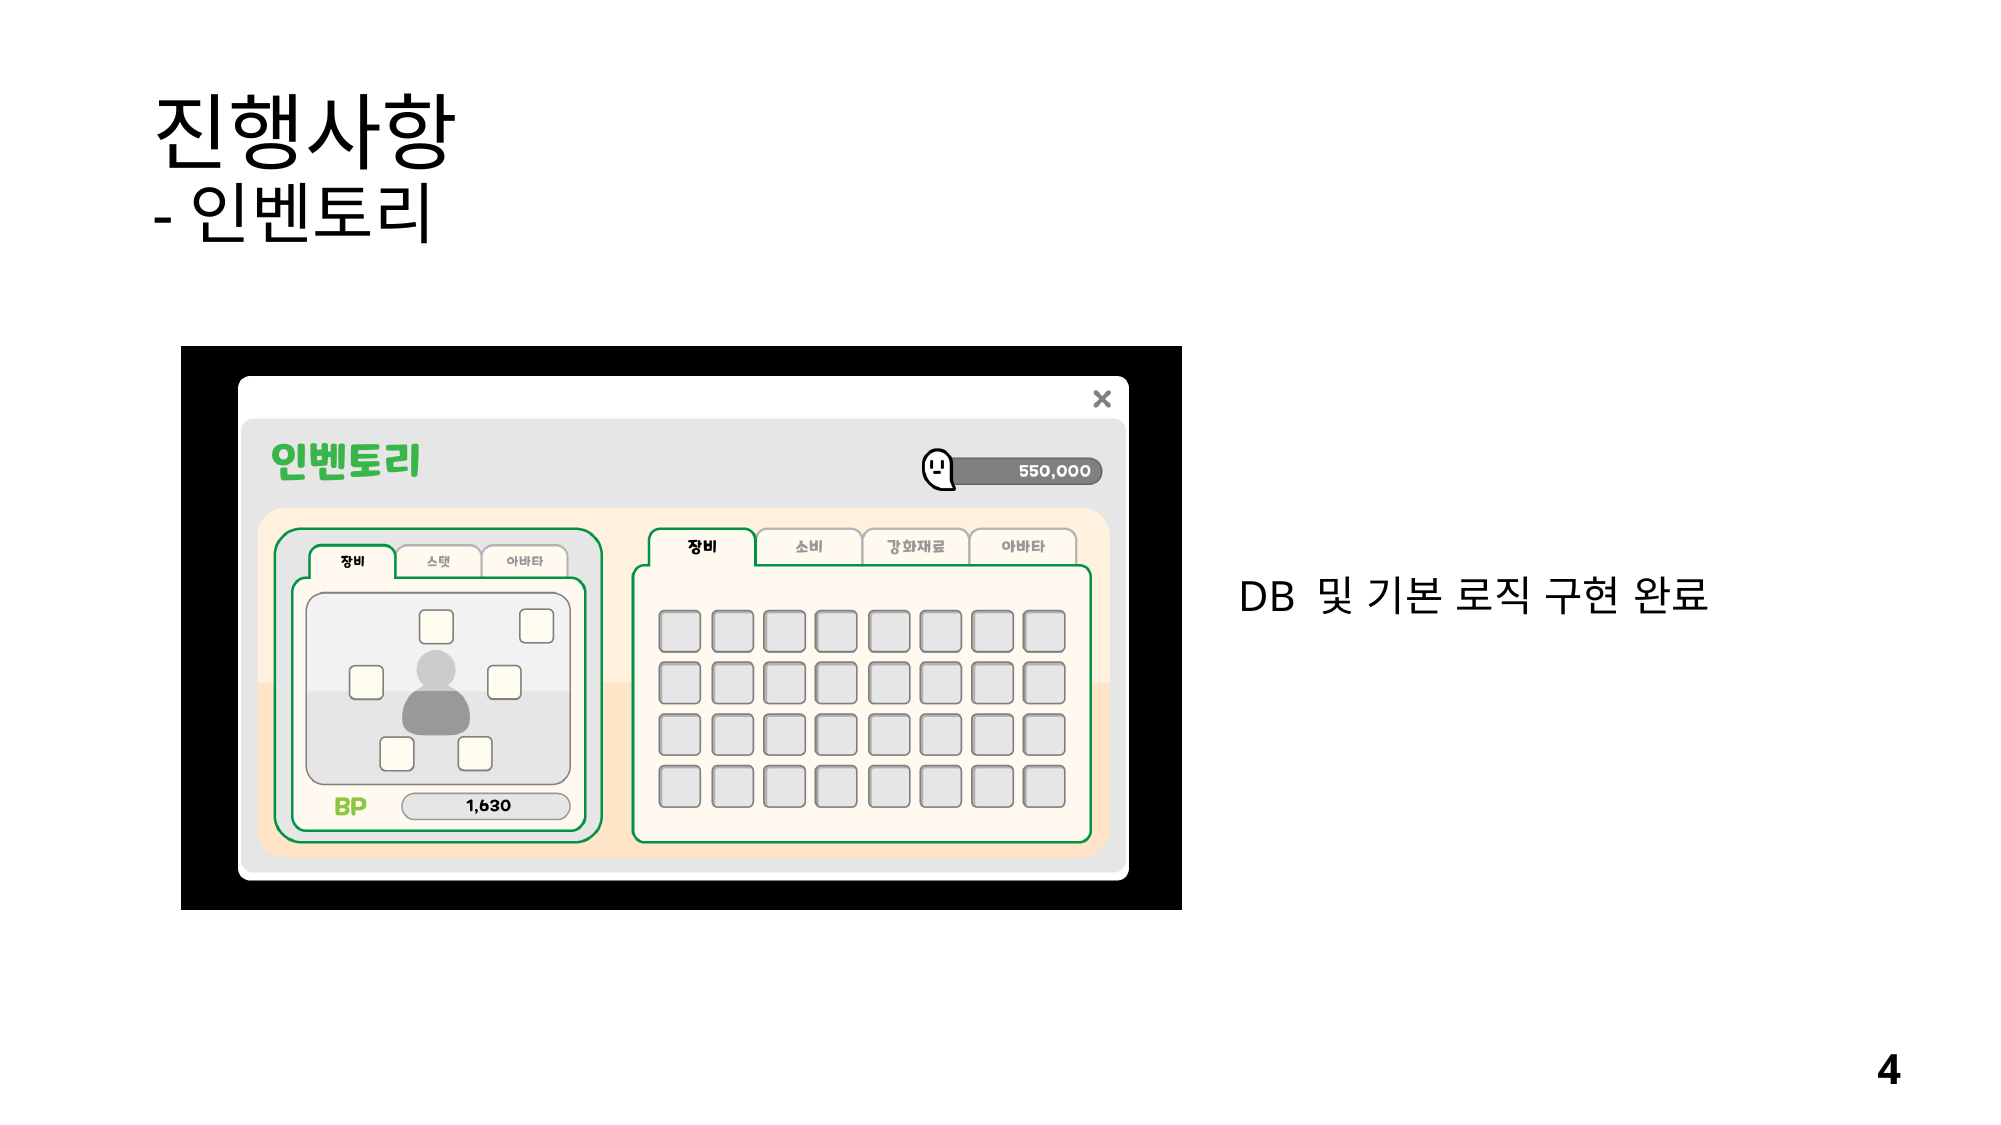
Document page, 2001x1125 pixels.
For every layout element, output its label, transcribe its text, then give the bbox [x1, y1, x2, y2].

title 진행사항 -인벤토리 [137, 63, 1863, 282]
text_box DB 및 기본 로직 구현 완료 [1223, 562, 1840, 628]
picture [181, 346, 1182, 910]
